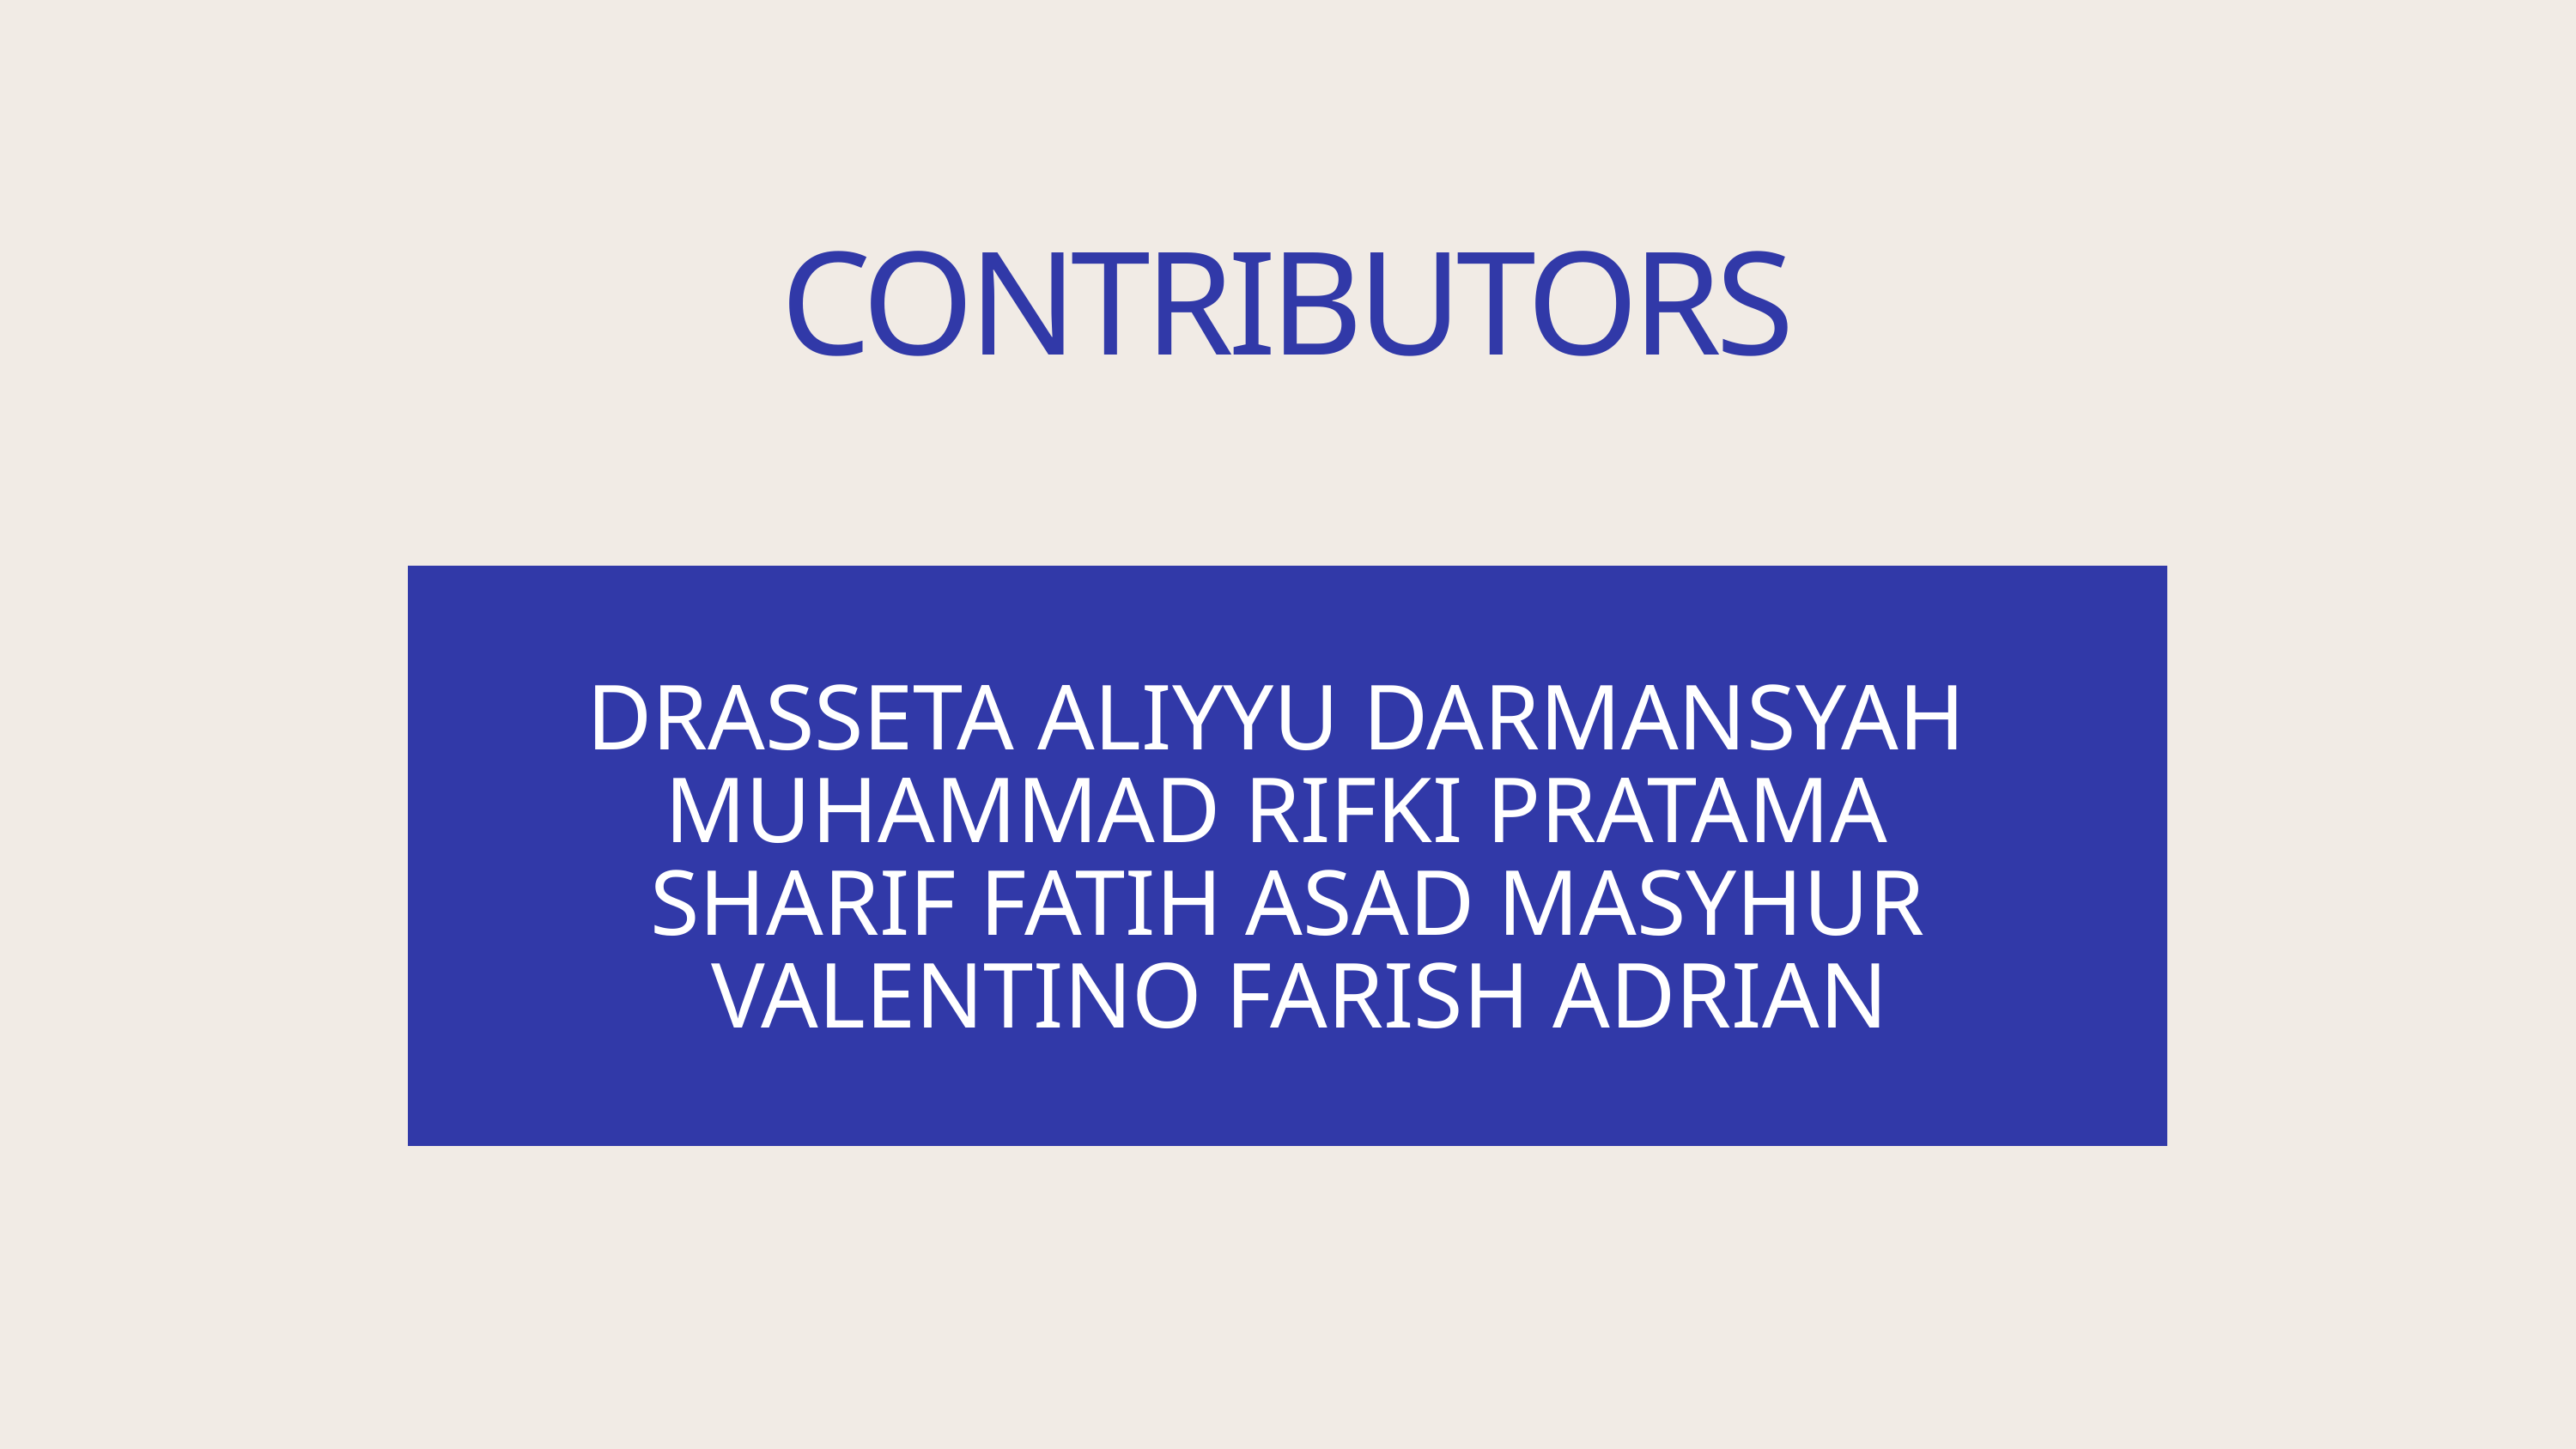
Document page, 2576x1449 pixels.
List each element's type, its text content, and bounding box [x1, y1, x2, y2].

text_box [408, 565, 2168, 1147]
text_box CONTRIBUTORS [348, 239, 2228, 384]
